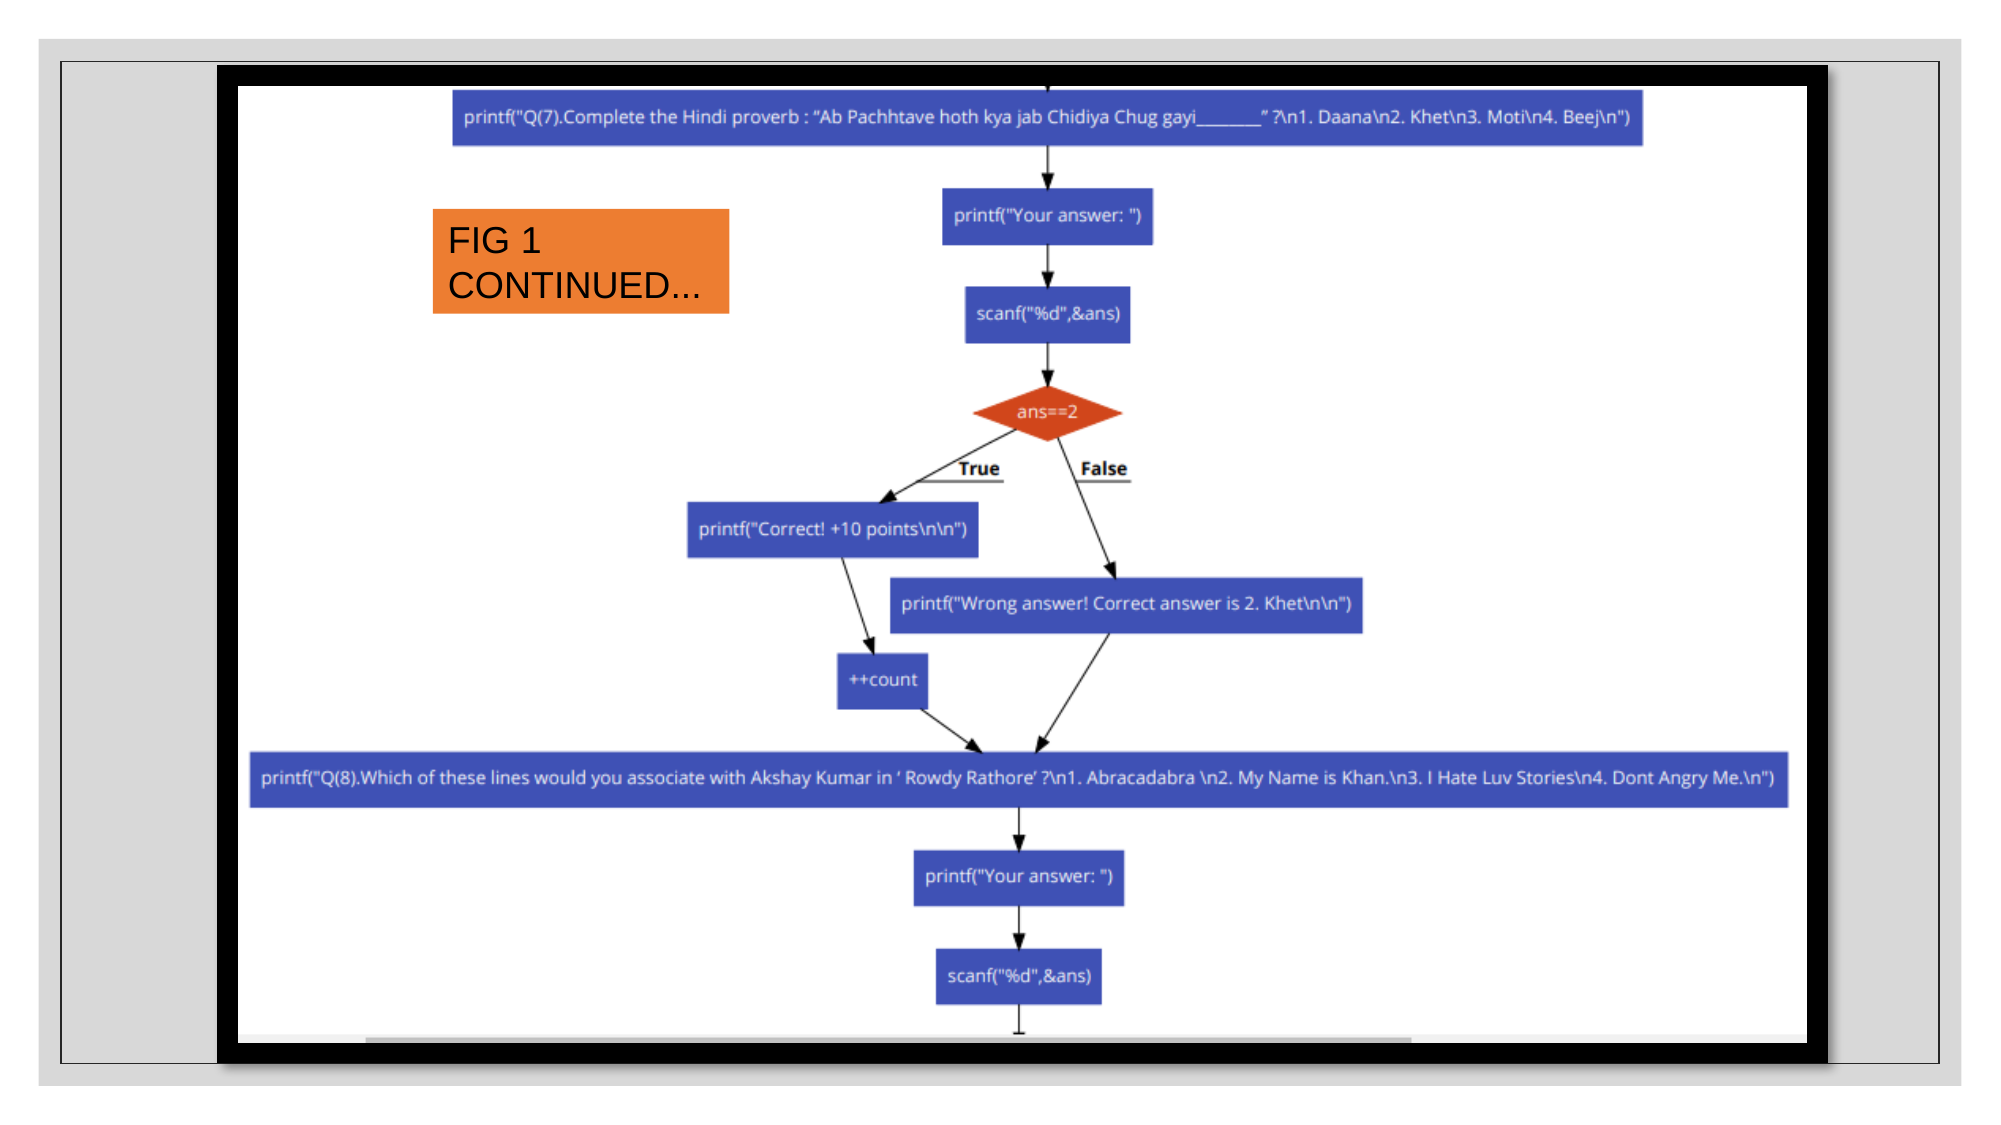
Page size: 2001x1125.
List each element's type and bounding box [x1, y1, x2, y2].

list [237, 85, 1808, 1043]
